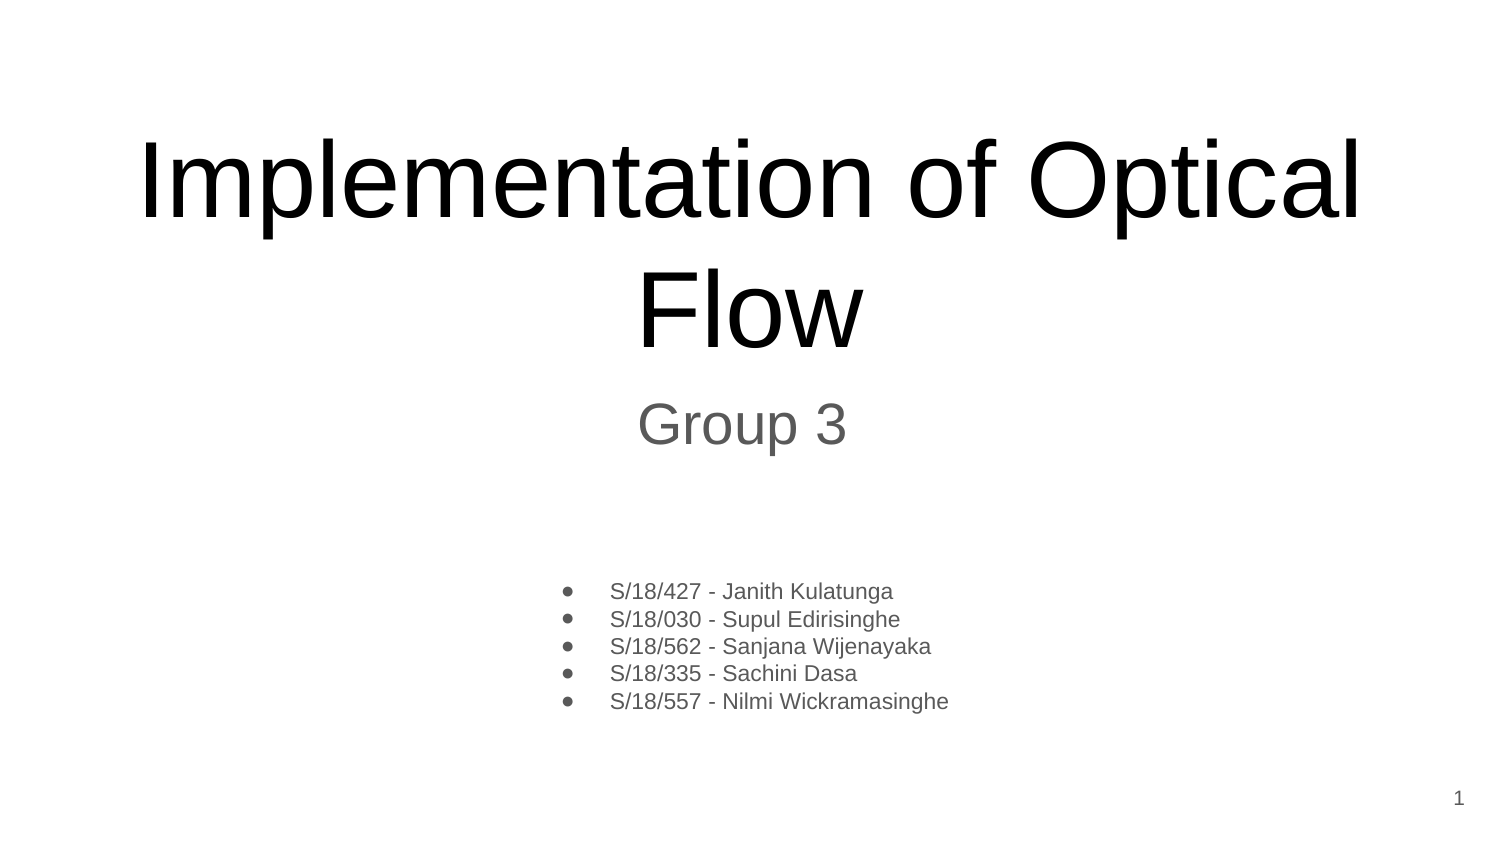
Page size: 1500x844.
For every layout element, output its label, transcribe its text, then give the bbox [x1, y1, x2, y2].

subtitle Group 3 [43, 371, 1442, 502]
title Implementation of Optical Flow [51, 47, 1449, 385]
slide_number ‹#› [1389, 764, 1480, 830]
text_box S/18/427 - Janith Kulatunga S/18/030 - Supul Edirisinghe S/18/562 - Sanjana Wijenayaka S/18/335 - Sachini Dasa S/18/557 - Nilmi Wickramasinghe [519, 561, 981, 729]
